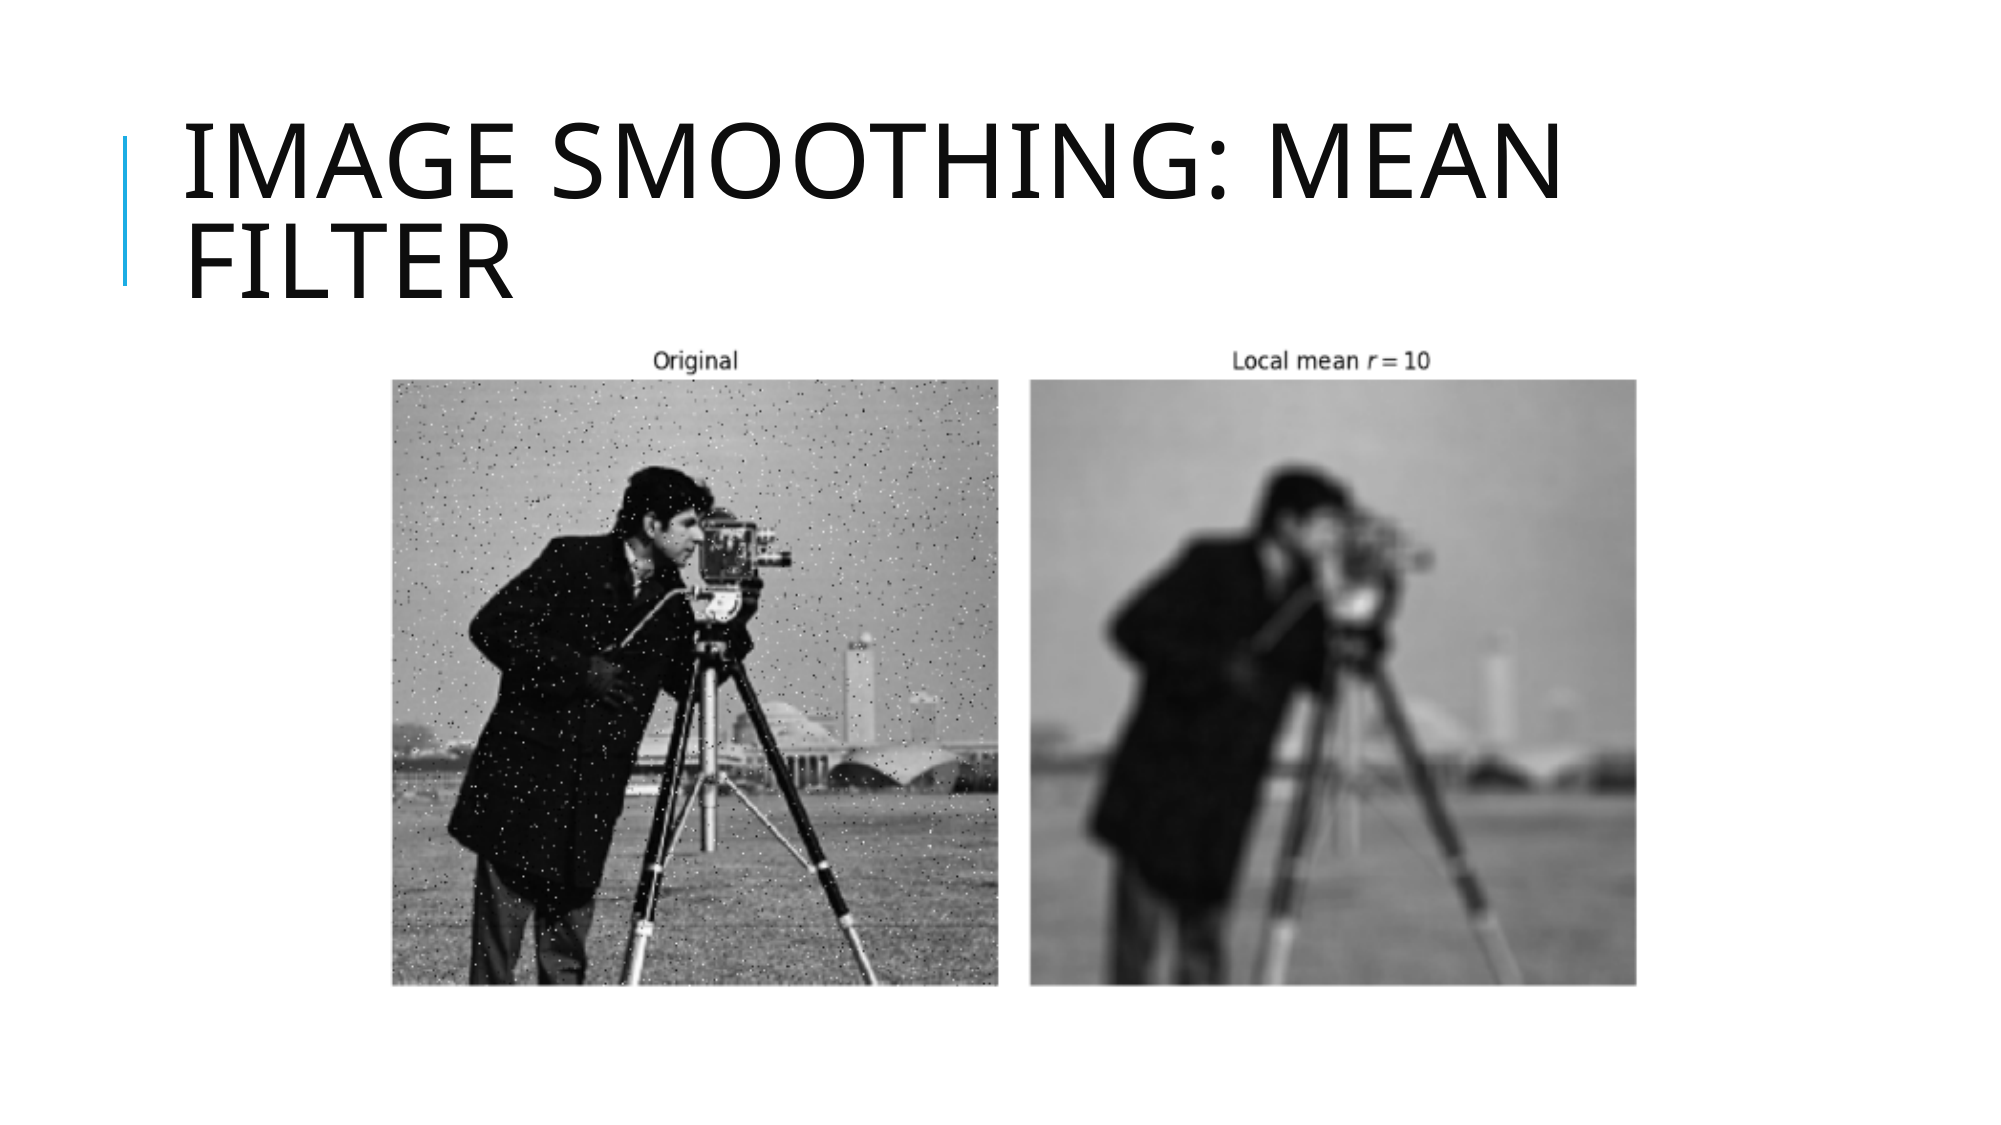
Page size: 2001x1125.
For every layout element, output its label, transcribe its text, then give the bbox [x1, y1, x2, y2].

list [349, 338, 1660, 1010]
title Image Smoothing: Mean Filter [168, 96, 1763, 342]
